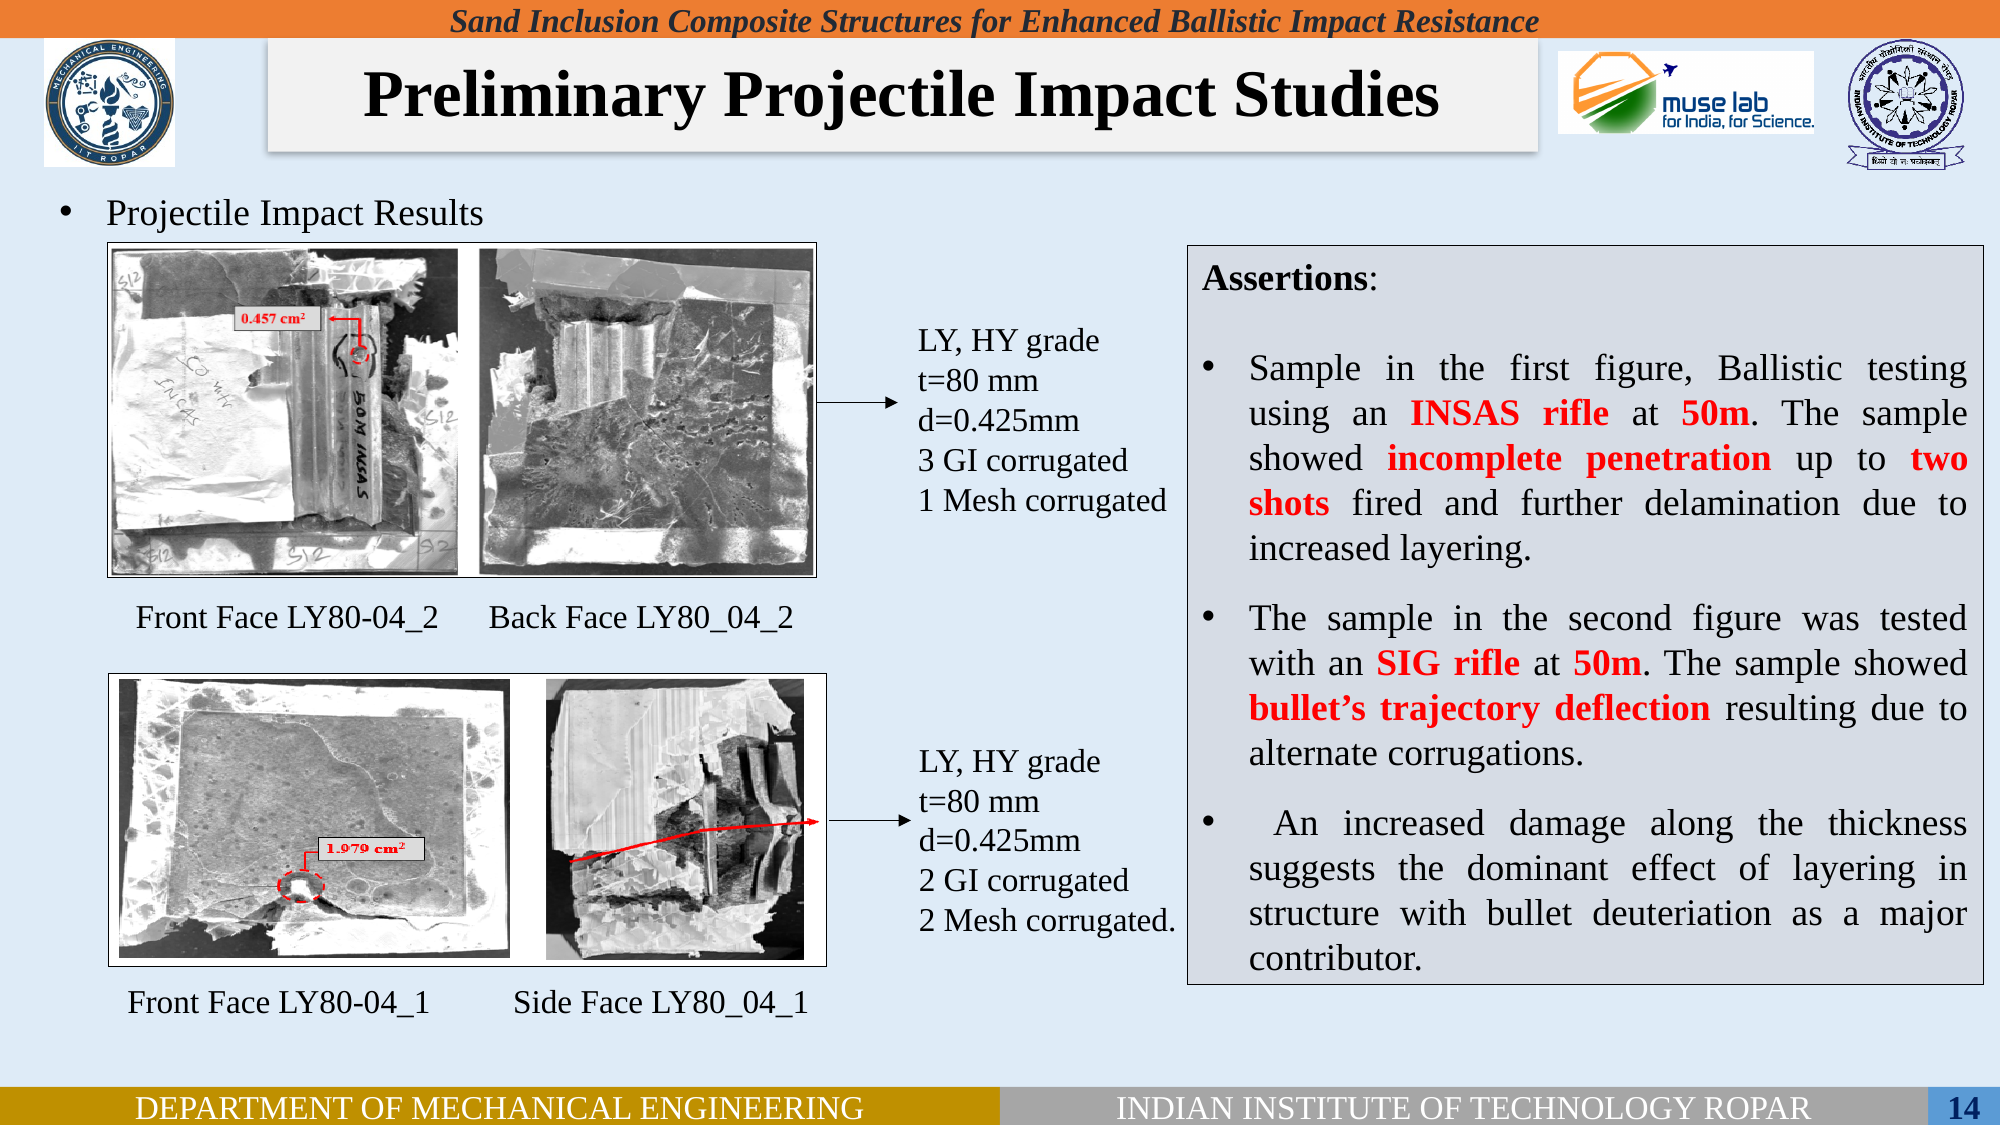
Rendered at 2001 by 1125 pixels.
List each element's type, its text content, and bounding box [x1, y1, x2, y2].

title Preliminary Projectile Impact Studies [267, 38, 1538, 152]
text_box Front Face LY80-04_2 Back Face LY80_04_2 [120, 588, 813, 643]
picture [107, 242, 817, 578]
picture [44, 38, 175, 167]
text_box Projectile Impact Results [44, 181, 653, 241]
picture [108, 673, 827, 967]
picture [1846, 39, 1965, 170]
text_box Assertions: Sample in the first figure, Ballistic testing using an INSAS rifle at 50m. The sample showed incomplete penetration up to two shots fired and further delamination due to increased layering. The sample in the second figure was tested with an SIG rifle at 50m. The sample showed bullet’s trajectory deflection resulting due to alternate corrugations. An increased damage along the thickness suggests the dominant effect of layering in structure with bullet deuteriation as a major contributor. [1187, 245, 1984, 985]
text_box LY, HY grade t=80 mm d=0.425mm 3 GI corrugated 1 Mesh corrugated [903, 311, 1187, 526]
picture [1558, 51, 1814, 134]
text_box Front Face LY80-04_1 Side Face LY80_04_1 [112, 972, 876, 1028]
text_box LY, HY grade t=80 mm d=0.425mm 2 GI corrugated 2 Mesh corrugated. [904, 731, 1187, 946]
